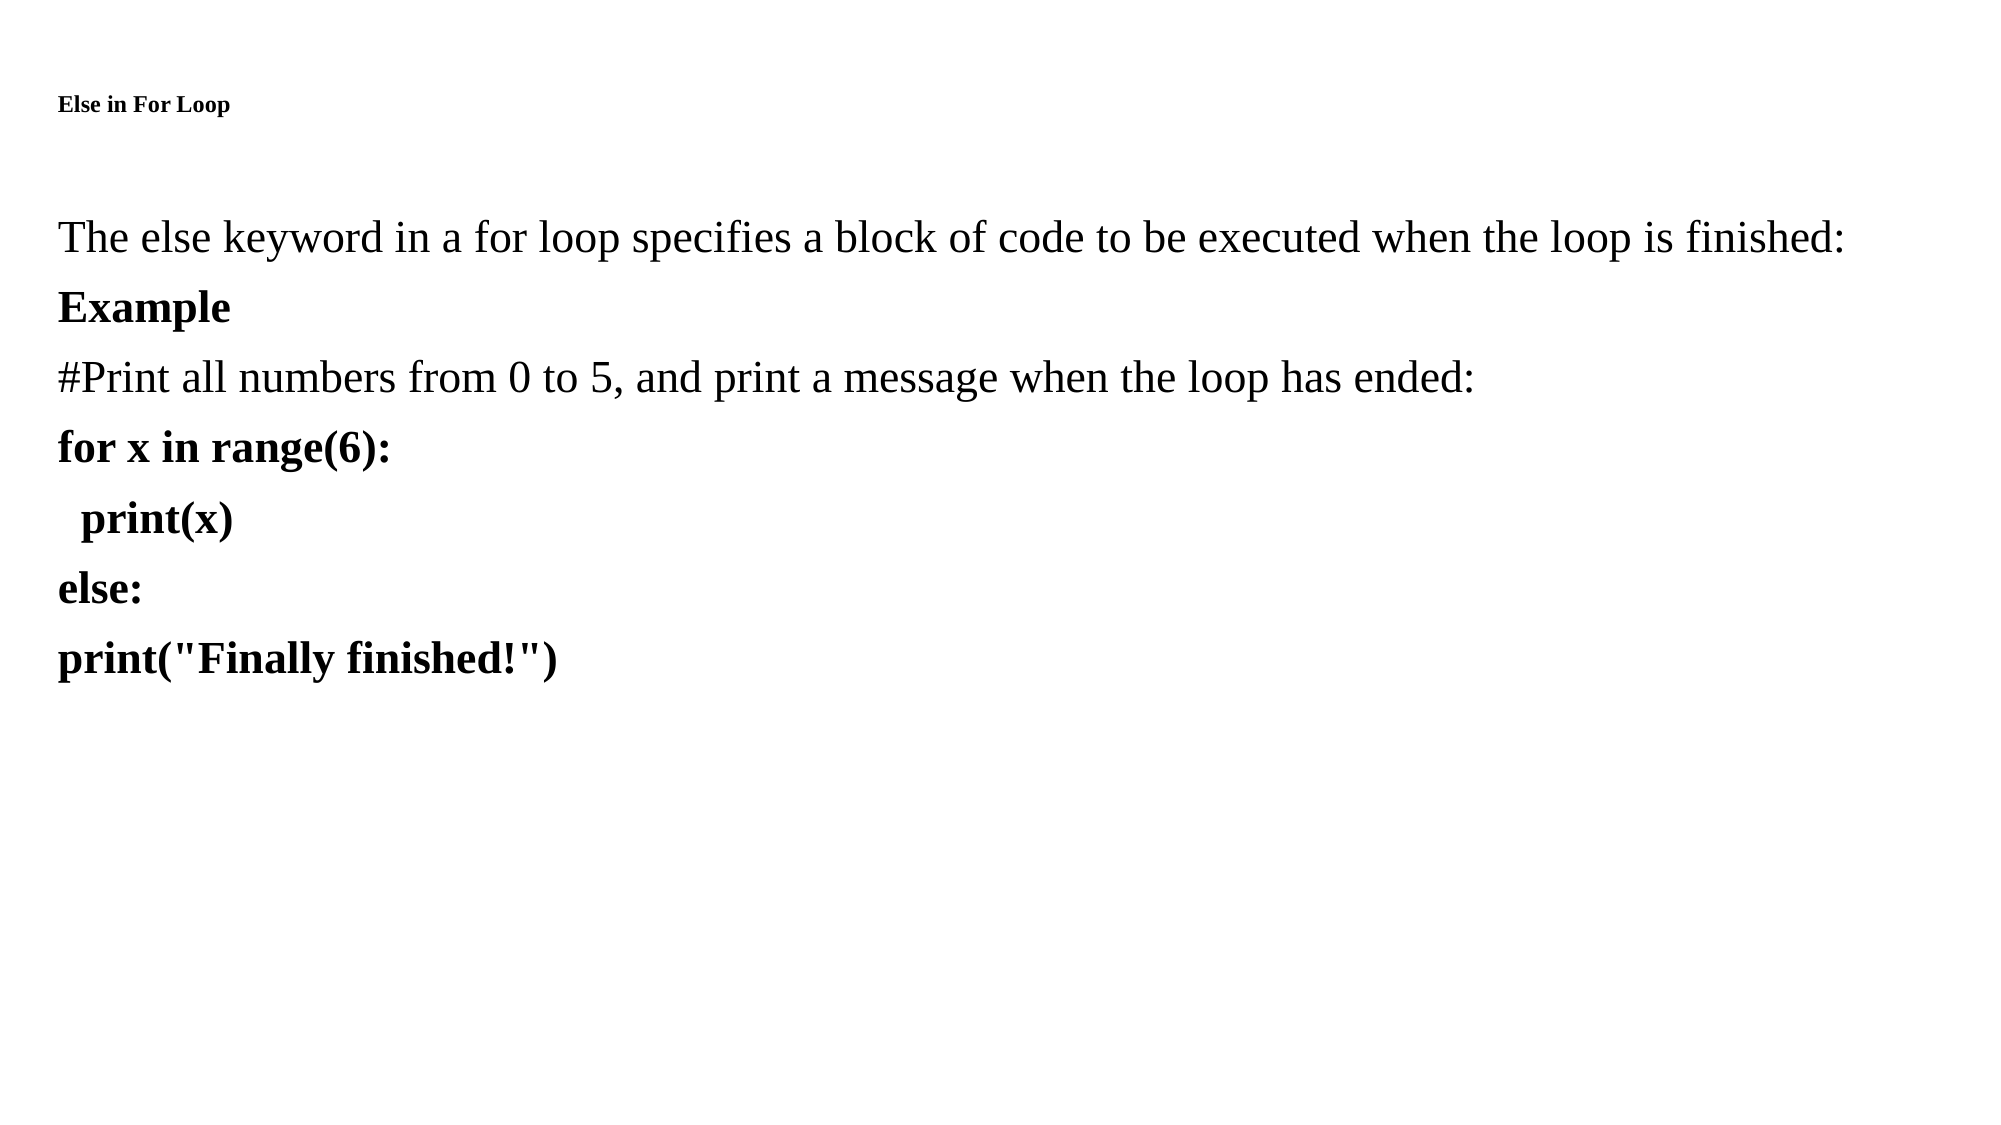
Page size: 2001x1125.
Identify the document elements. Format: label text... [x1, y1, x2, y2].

list The else keyword in a for loop specifies a block of code to be executed when the loop is finished: Example #Print all numbers from 0 to 5, and print a message when the loop has ended: for x in range(6): print(x) else: print("Finally finished!") [42, 204, 1863, 919]
title Else in For Loop [42, 41, 1768, 156]
